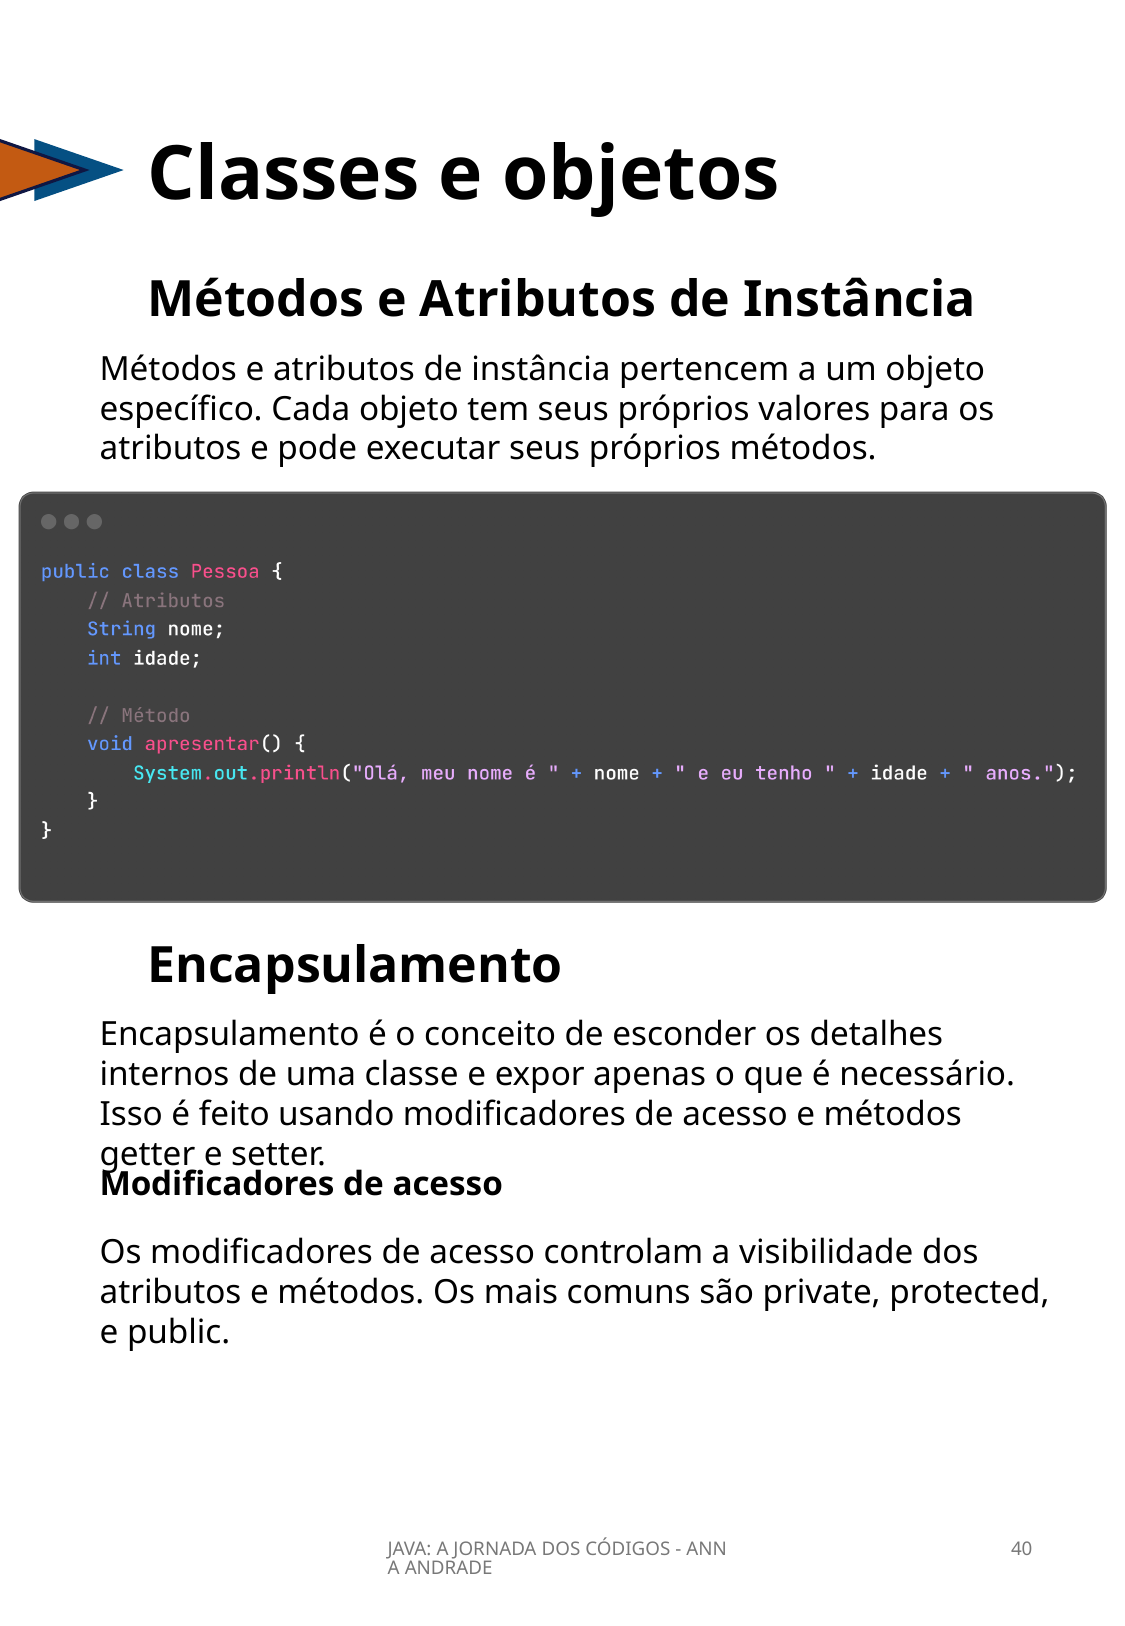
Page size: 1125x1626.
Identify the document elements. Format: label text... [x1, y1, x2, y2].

text_box Classes e objetos [132, 116, 1125, 222]
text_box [0, 138, 125, 202]
footer JAVA: A JORNADA DOS CÓDIGOS - ANNA ANDRADE [372, 1506, 753, 1593]
picture [0, 472, 1125, 921]
text_box Os modificadores de acesso controlam a visibilidade dos atributos e métodos. Os mais comuns são private, protected, e public. [84, 1223, 1077, 1358]
text_box Encapsulamento [132, 924, 1125, 1000]
text_box Métodos e atributos de instância pertencem a um objeto específico. Cada objeto tem seus próprios valores para os atributos e pode executar seus próprios métodos. [84, 339, 1077, 472]
text_box Modificadores de acesso [84, 1154, 1077, 1210]
text_box Métodos e Atributos de Instância [132, 258, 1125, 334]
text_box Encapsulamento é o conceito de esconder os detalhes internos de uma classe e expor apenas o que é necessário. Isso é feito usando modificadores de acesso e métodos getter e setter. [84, 1005, 1077, 1154]
slide_number 40 [794, 1506, 1048, 1593]
